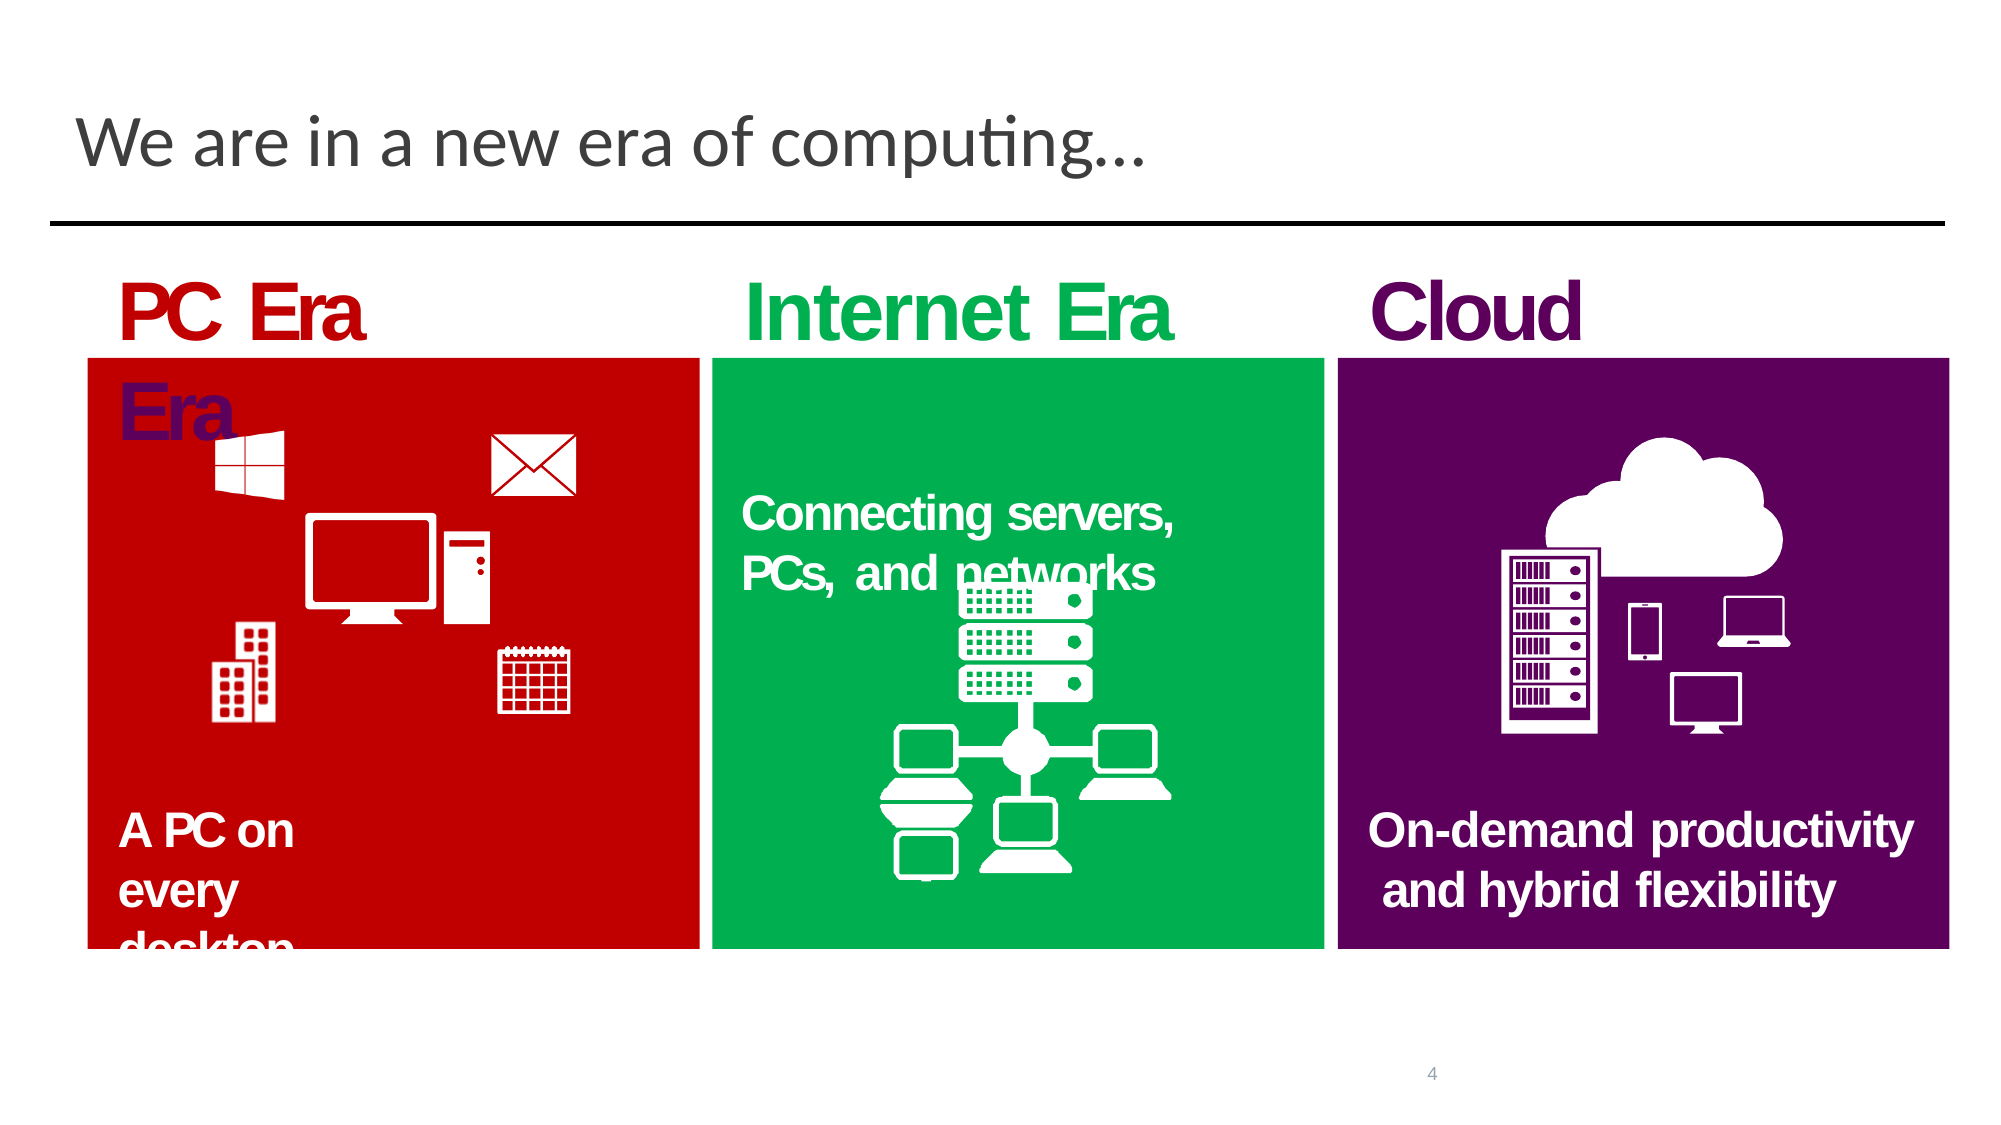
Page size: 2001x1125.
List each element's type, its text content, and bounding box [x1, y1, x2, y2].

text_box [1483, 437, 1783, 734]
text_box [958, 581, 1093, 620]
text_box [893, 830, 959, 882]
text_box A PC on every desktop [115, 795, 428, 978]
text_box [712, 601, 1325, 949]
text_box [87, 357, 700, 949]
text_box [1783, 596, 1791, 647]
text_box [184, 401, 577, 726]
slide_number 4 [1412, 1042, 1863, 1103]
text_box [979, 849, 1073, 874]
text_box PC Era Internet Era Cloud Era Connecting servers, PCs, and networks [115, 224, 1716, 601]
text_box [893, 664, 1158, 847]
text_box [879, 804, 973, 828]
text_box [879, 777, 973, 800]
text_box [1337, 357, 1950, 949]
text_box On-demand productivity and hybrid flexibility [1365, 795, 1914, 918]
text_box PC Era Internet Era Cloud Era Connecting servers, PCs, and networks [115, 216, 1716, 223]
text_box [1078, 777, 1172, 800]
text_box [958, 623, 1093, 661]
title We are in a new era of computing… [60, 88, 1926, 197]
